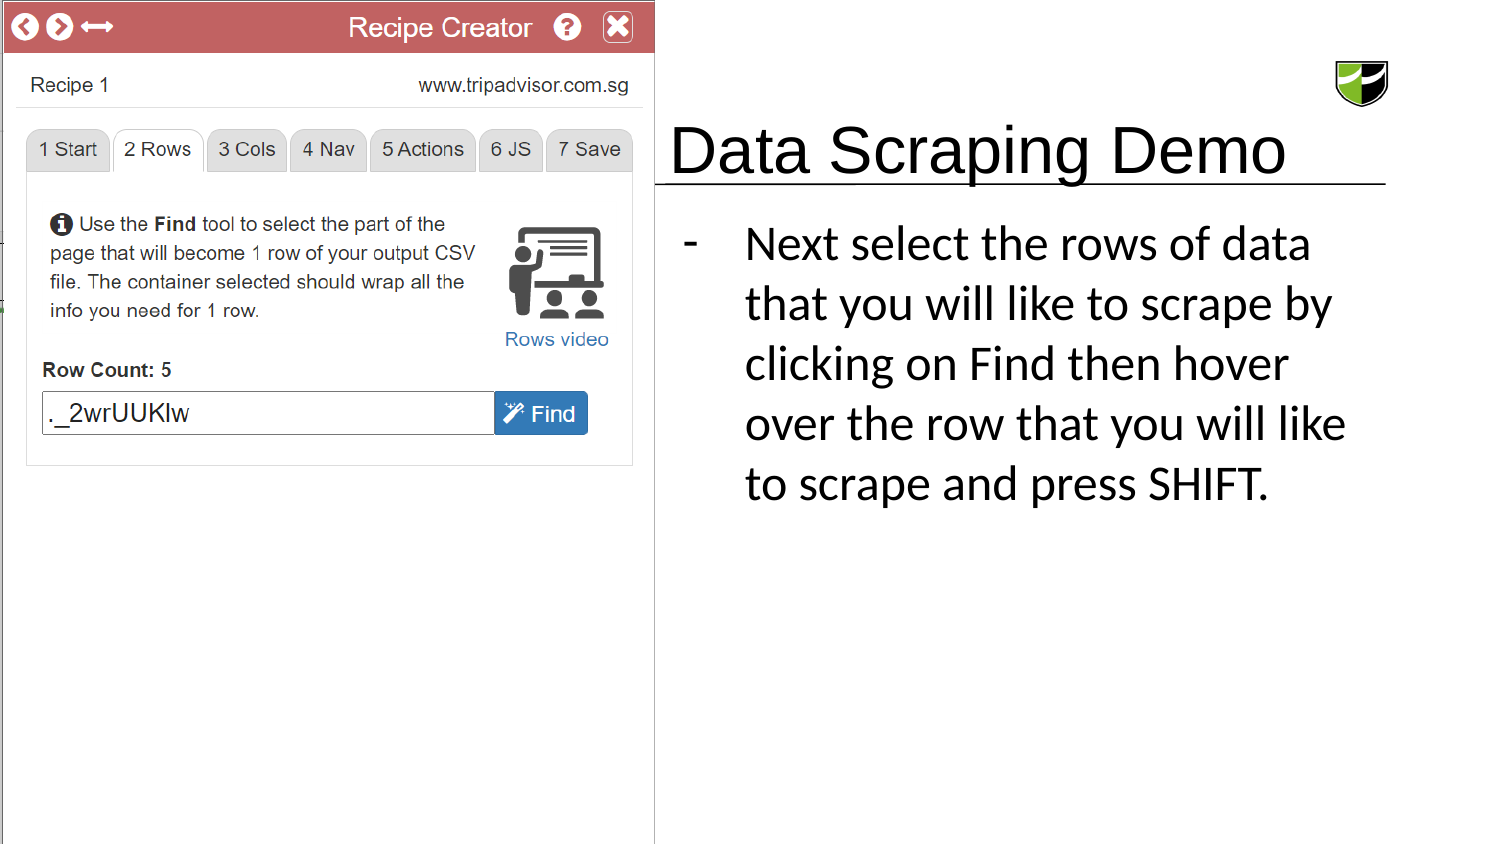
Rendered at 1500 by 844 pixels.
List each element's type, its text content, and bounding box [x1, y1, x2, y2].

picture [0, 0, 656, 844]
picture [1335, 56, 1393, 107]
title Data Scraping Demo [659, 109, 1386, 185]
list Next select the rows of data that you will like to scrape by clicking on Find then hover over the row that you will like to scrape and press SHIFT. [659, 203, 1386, 760]
